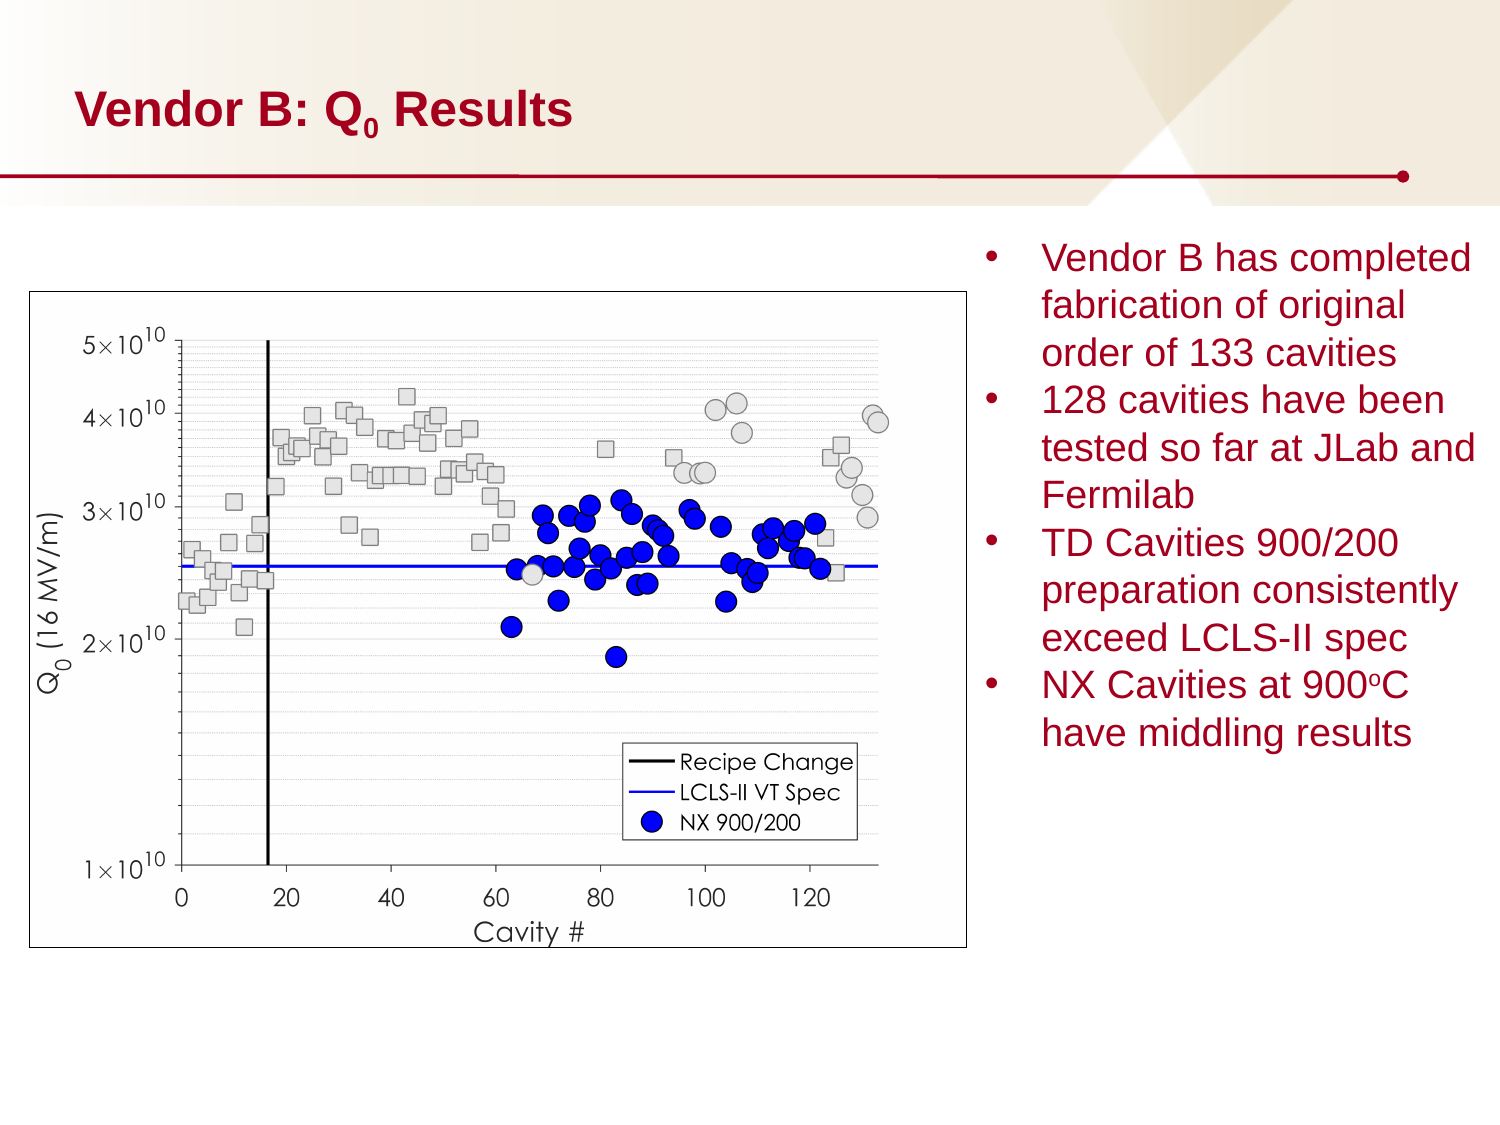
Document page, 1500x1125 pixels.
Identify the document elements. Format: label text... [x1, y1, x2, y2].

picture [29, 291, 968, 948]
list Vendor B has completed fabrication of original order of 133 cavities 128 cavities have been tested so far at JLab and Fermilab TD Cavities 900/200 preparation consistently exceed LCLS-II spec NX Cavities at 900oC have middling results [984, 231, 1500, 1063]
title Vendor B: Q0 Results [74, 21, 1404, 145]
picture [0, 0, 1500, 206]
